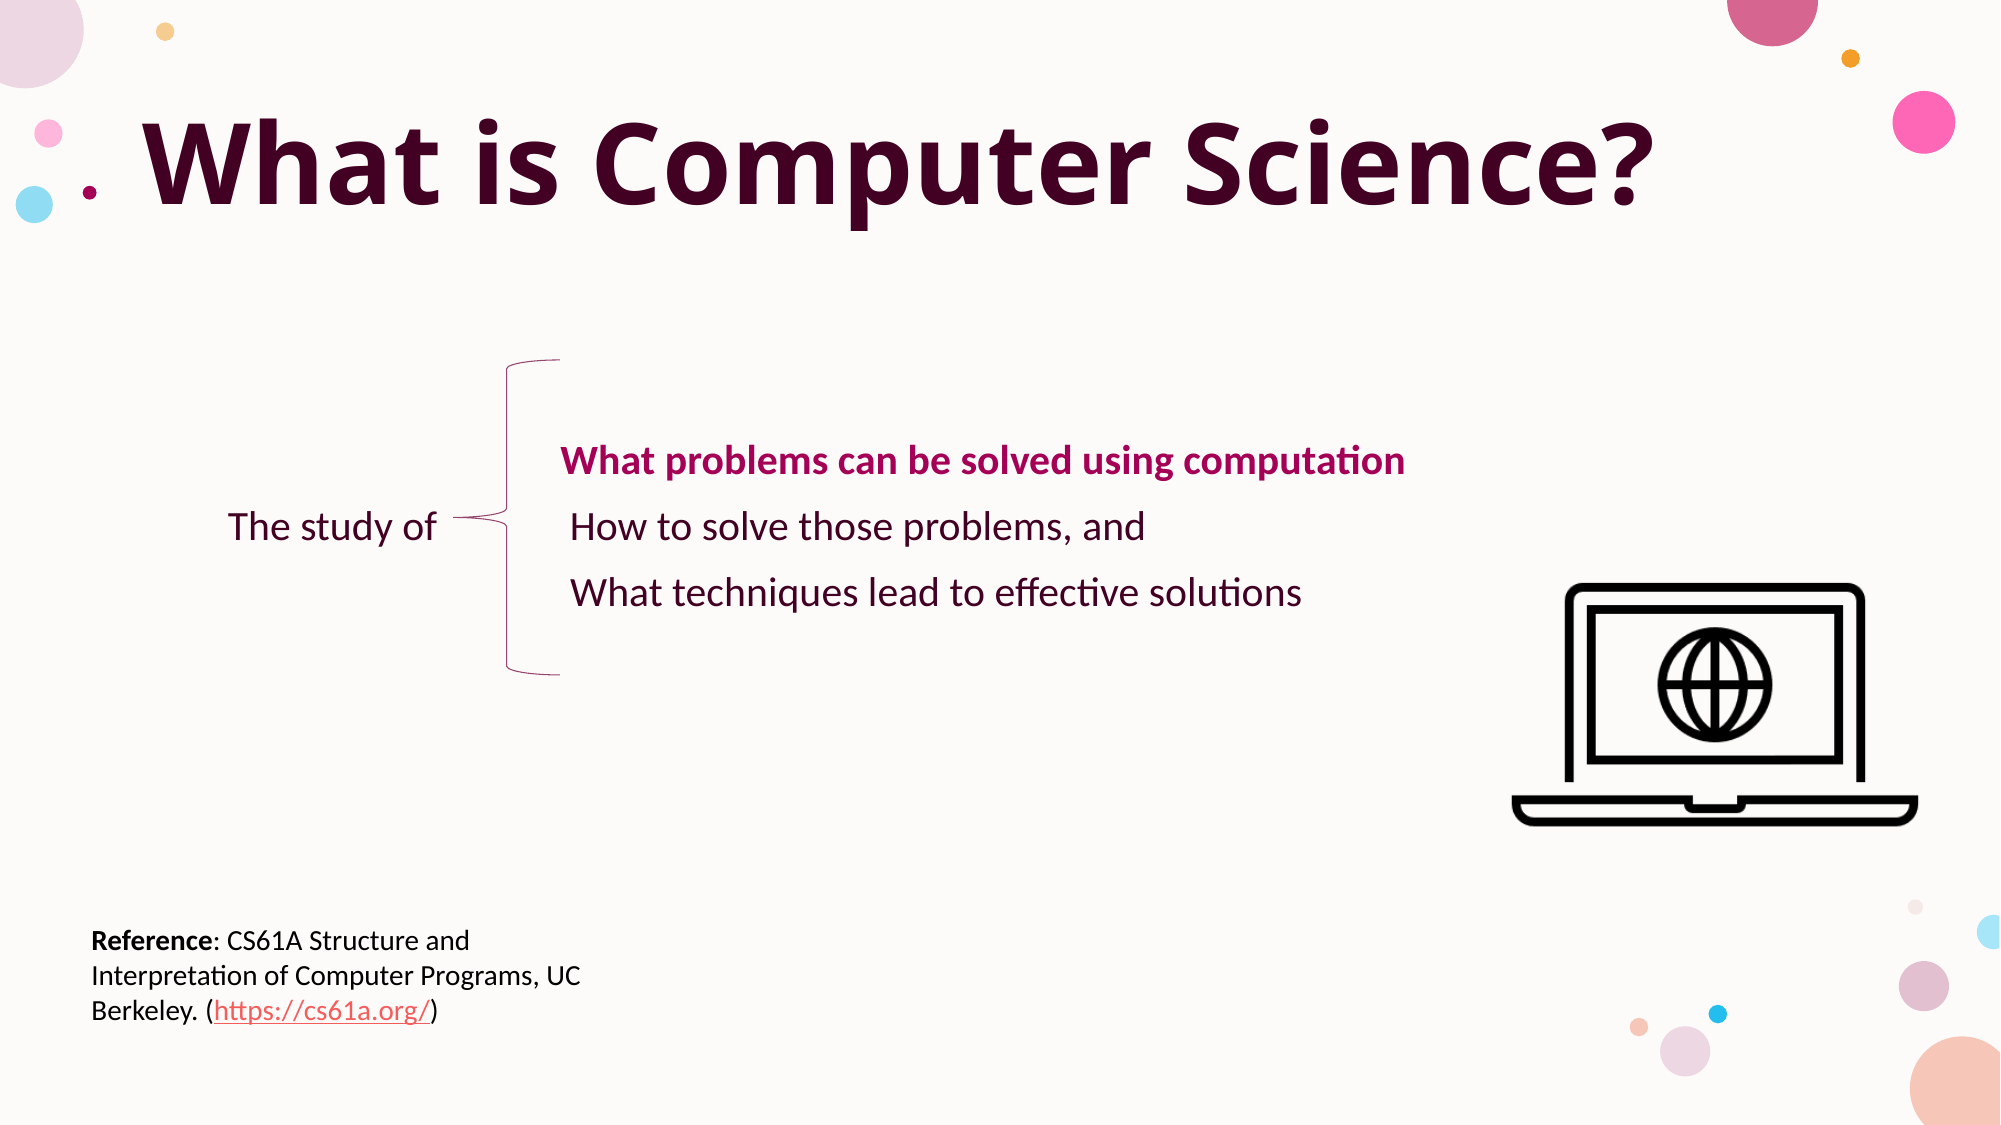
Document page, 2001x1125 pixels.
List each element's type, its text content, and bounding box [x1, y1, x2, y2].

text_box [453, 359, 560, 676]
title What is Computer Science? [127, 59, 1877, 278]
text_box Reference: CS61A Structure and Interpretation of Computer Programs, UC Berkeley. (https://cs61a.org/) [76, 914, 612, 1034]
list What problems can be solved using computation The study of How to solve those problems, and What techniques lead to effective solutions [127, 299, 1877, 1014]
picture [1503, 490, 1927, 915]
